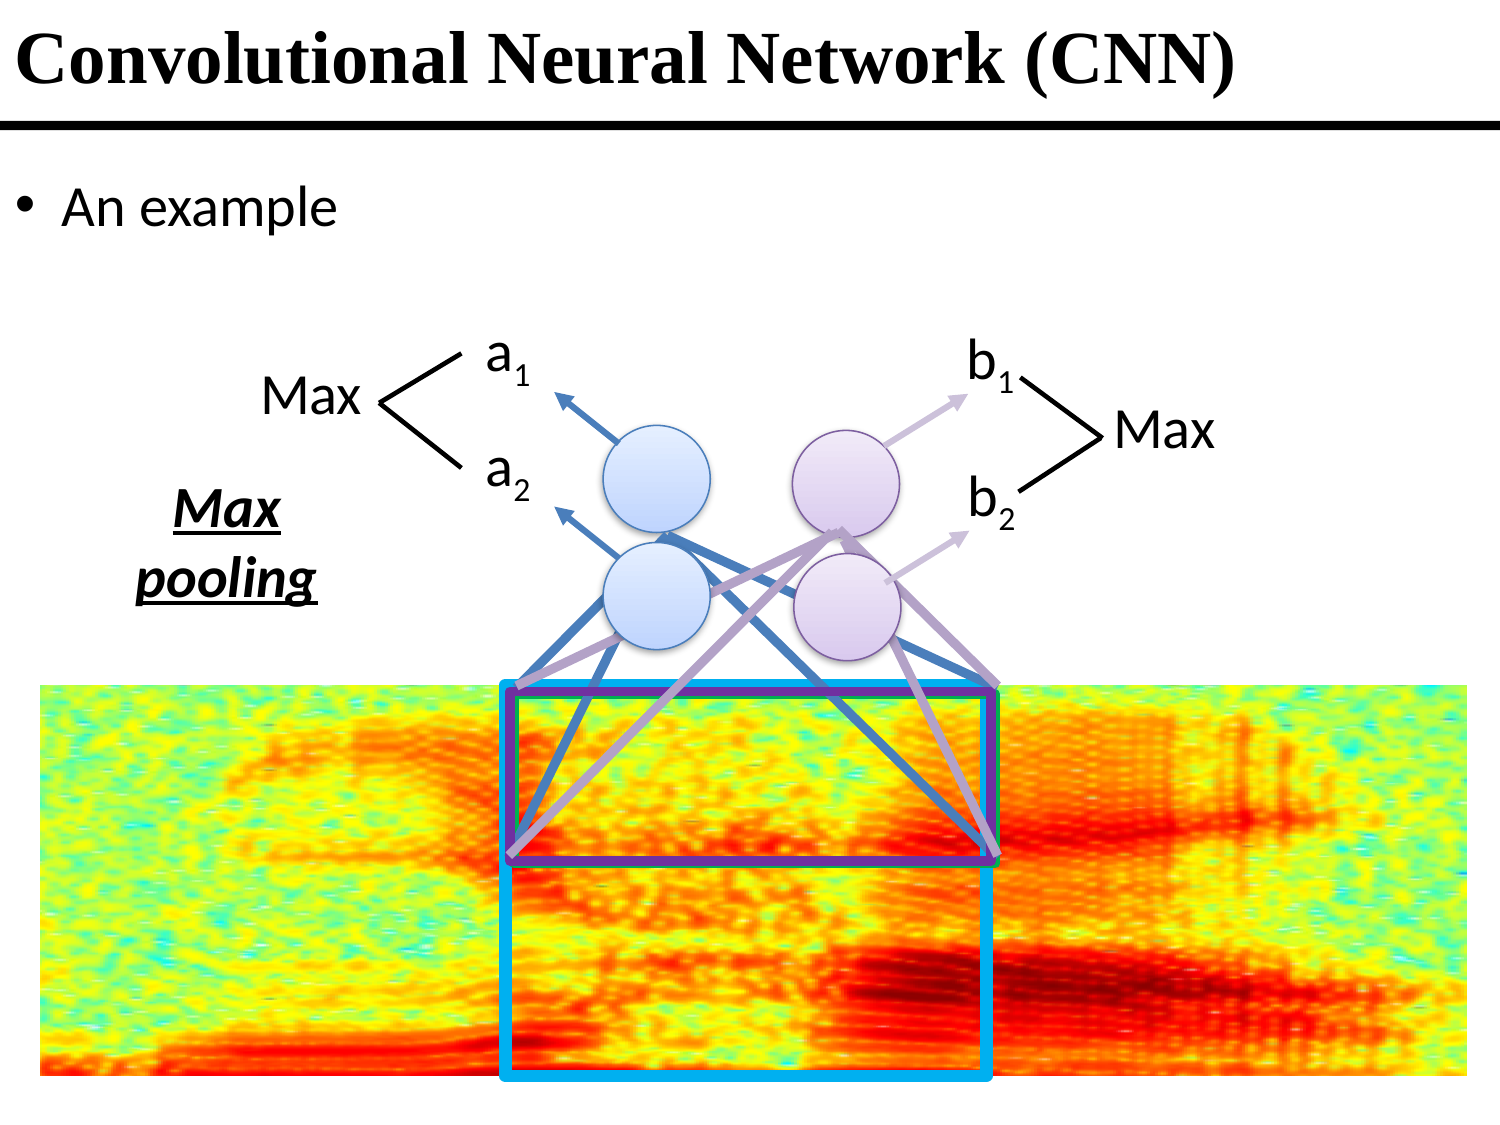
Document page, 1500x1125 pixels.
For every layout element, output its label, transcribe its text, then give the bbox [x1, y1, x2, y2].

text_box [553, 506, 619, 559]
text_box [508, 528, 998, 862]
text_box a2 [461, 420, 555, 516]
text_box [553, 391, 619, 444]
title Convolutional Neural Network (CNN) [0, 0, 1500, 119]
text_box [378, 402, 462, 464]
text_box b2 [945, 450, 1038, 545]
text_box Max [206, 349, 376, 434]
picture [39, 684, 498, 1077]
text_box b1 [943, 313, 1037, 409]
picture [509, 684, 1467, 1077]
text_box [1018, 445, 1102, 493]
text_box Max [1106, 382, 1270, 468]
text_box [883, 393, 969, 447]
text_box a1 [461, 306, 555, 401]
text_box [791, 429, 901, 527]
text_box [884, 530, 970, 584]
text_box An example [0, 160, 431, 246]
text_box [602, 424, 712, 527]
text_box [1020, 377, 1103, 439]
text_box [378, 348, 462, 402]
text_box Max pooling [76, 461, 378, 617]
